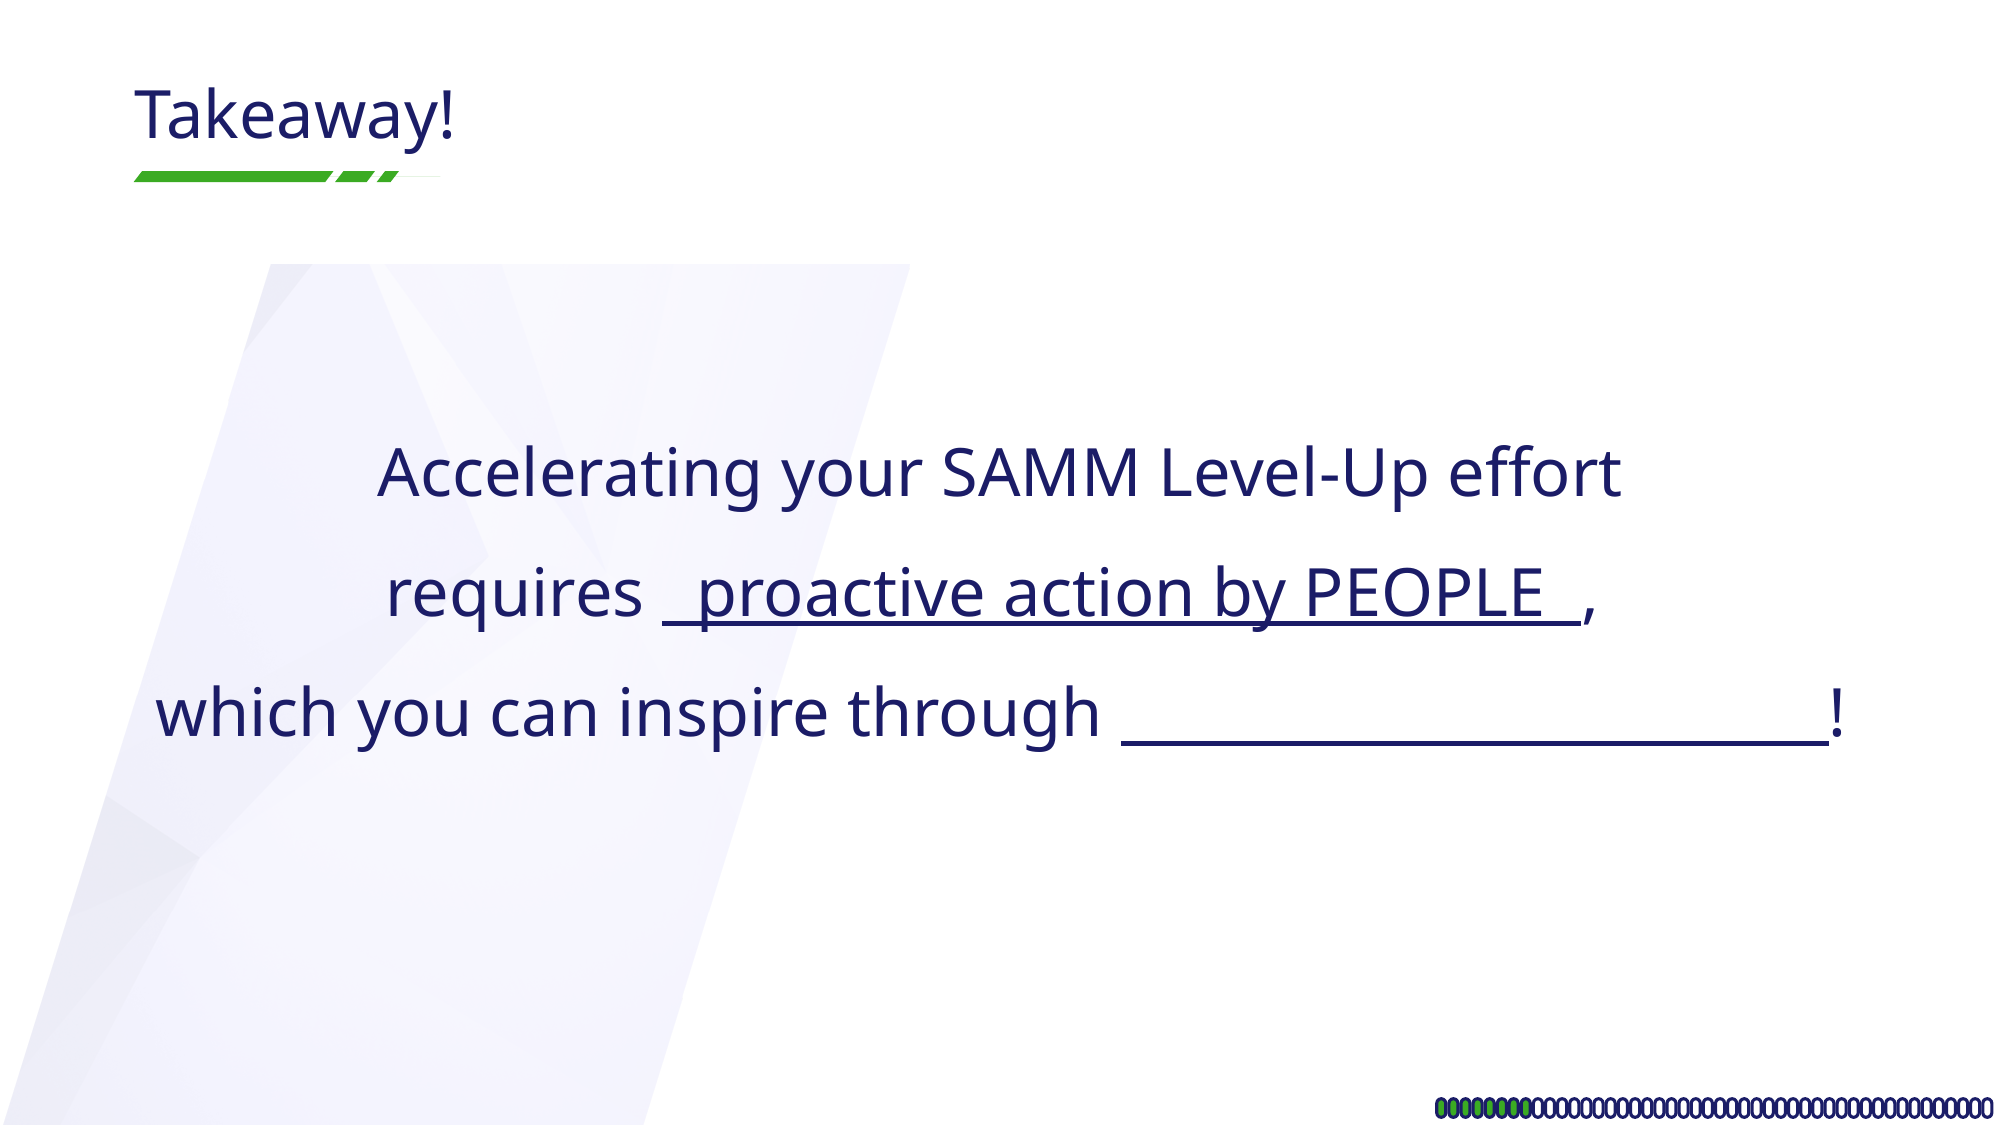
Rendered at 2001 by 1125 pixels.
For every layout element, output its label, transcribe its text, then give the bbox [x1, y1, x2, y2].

text_box [1897, 1098, 1908, 1118]
text_box [1654, 1098, 1664, 1118]
text_box [1667, 1098, 1677, 1118]
text_box [1473, 1098, 1483, 1118]
text_box [1569, 1098, 1579, 1118]
picture [2, 264, 910, 1125]
text_box [1885, 1098, 1895, 1118]
text_box [1824, 1098, 1835, 1118]
text_box [1970, 1098, 1980, 1118]
text_box [1849, 1098, 1859, 1118]
text_box [1509, 1098, 1519, 1118]
text_box [1557, 1098, 1567, 1118]
text_box [1788, 1098, 1798, 1118]
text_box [131, 169, 442, 183]
text_box [1727, 1098, 1737, 1118]
text_box [1461, 1098, 1471, 1118]
text_box [1946, 1098, 1956, 1118]
text_box [1739, 1098, 1749, 1118]
text_box [1910, 1098, 1920, 1118]
text_box [1764, 1098, 1774, 1118]
text_box [1922, 1098, 1932, 1118]
text_box Takeaway! [119, 64, 1667, 160]
text_box [1594, 1098, 1604, 1118]
text_box [1436, 1098, 1446, 1118]
text_box [1521, 1098, 1531, 1118]
text_box [1703, 1098, 1713, 1118]
text_box [1934, 1098, 1944, 1118]
text_box [1982, 1098, 1992, 1118]
text_box [1448, 1098, 1458, 1118]
text_box [1642, 1098, 1652, 1118]
text_box [1679, 1098, 1689, 1118]
text_box [1752, 1098, 1762, 1118]
text_box [1776, 1098, 1786, 1118]
text_box [1485, 1098, 1495, 1118]
text_box [1958, 1098, 1968, 1118]
text_box [1581, 1098, 1591, 1118]
text_box [1691, 1098, 1701, 1118]
text_box [1497, 1098, 1507, 1118]
text_box [1861, 1098, 1871, 1118]
text_box [1533, 1098, 1543, 1118]
text_box [1545, 1098, 1555, 1118]
text_box [1800, 1098, 1810, 1118]
text_box [1873, 1098, 1883, 1118]
text_box [1630, 1098, 1640, 1118]
text_box [1837, 1098, 1847, 1118]
text_box [1715, 1098, 1725, 1118]
text_box [1812, 1098, 1822, 1118]
text_box [1606, 1098, 1616, 1118]
text_box Accelerating your SAMM Level-Up effort requires proactive action by PEOPLE , which you can inspire through ! [915, 382, 2000, 796]
text_box [1618, 1098, 1628, 1118]
